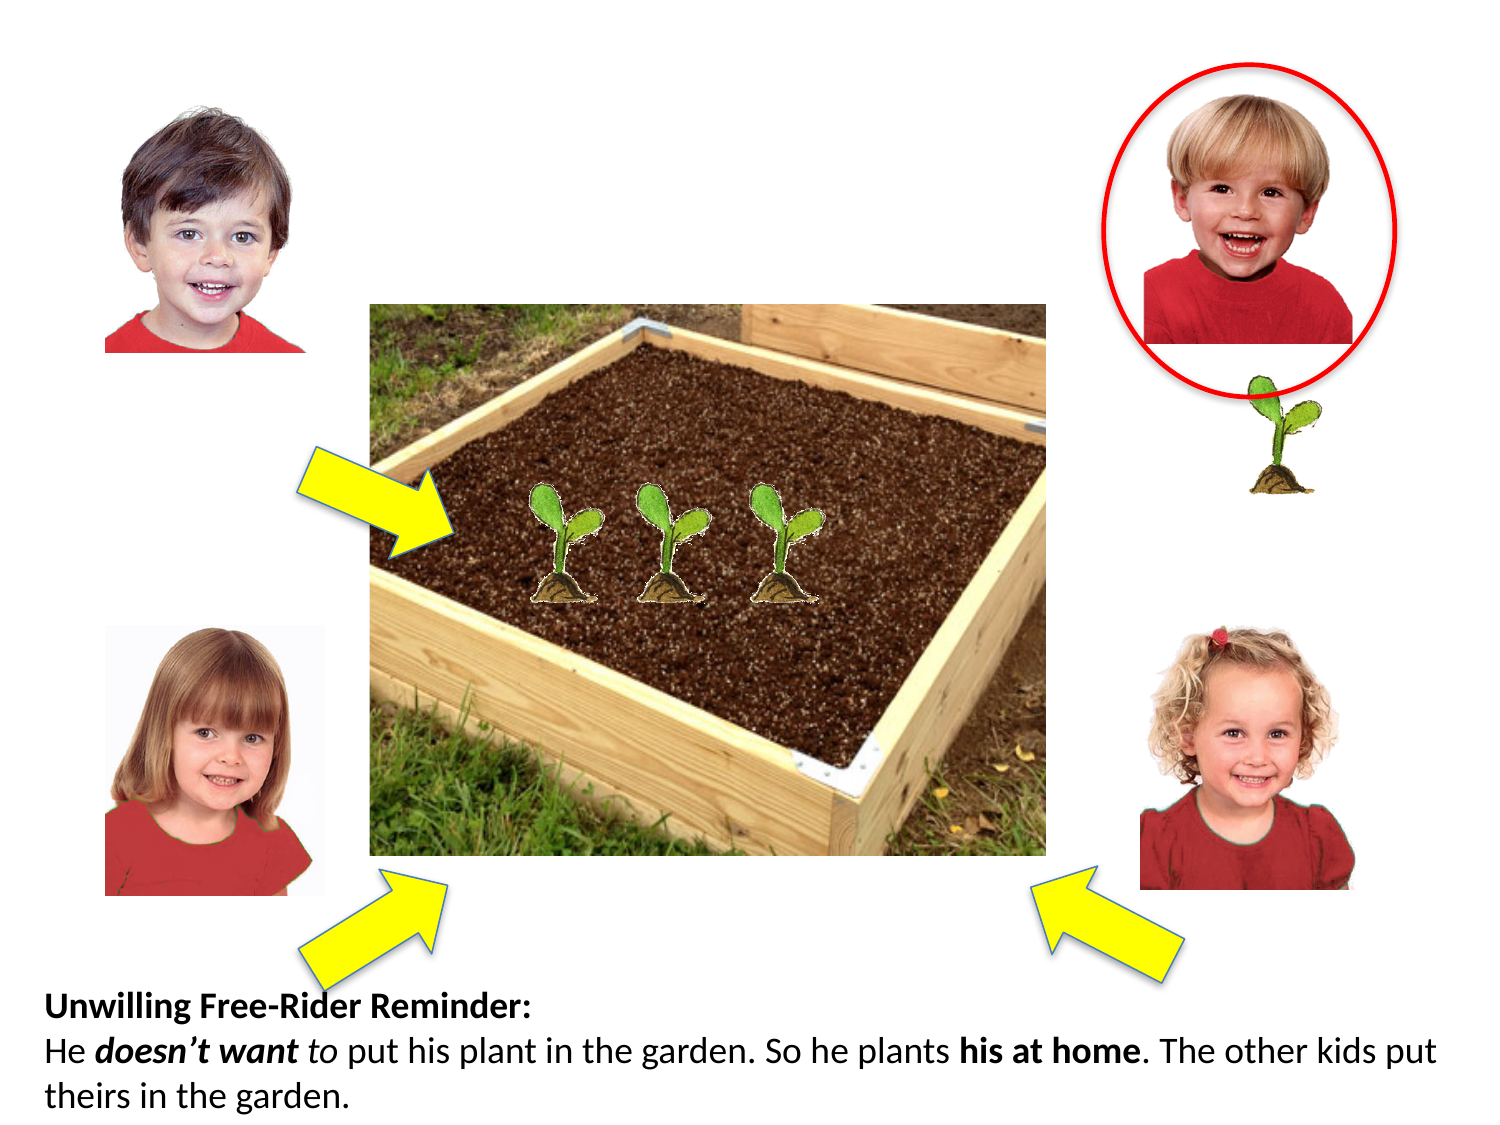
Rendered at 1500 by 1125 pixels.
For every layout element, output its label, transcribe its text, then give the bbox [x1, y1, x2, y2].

picture [1218, 351, 1354, 510]
text_box [1029, 865, 1186, 973]
text_box [1103, 127, 1135, 334]
picture [1140, 92, 1354, 344]
text_box [296, 445, 364, 523]
picture [369, 302, 1047, 856]
text_box [1357, 119, 1395, 343]
picture [105, 624, 325, 896]
text_box [297, 868, 449, 973]
picture [105, 92, 318, 353]
text_box [1149, 352, 1214, 392]
text_box Unwilling Free-Rider Reminder: He doesn’t want to put his plant in the garden. So he plants his at home. The other kids put theirs in the garden. [29, 973, 1500, 1124]
text_box [1172, 64, 1327, 90]
picture [1140, 625, 1360, 891]
